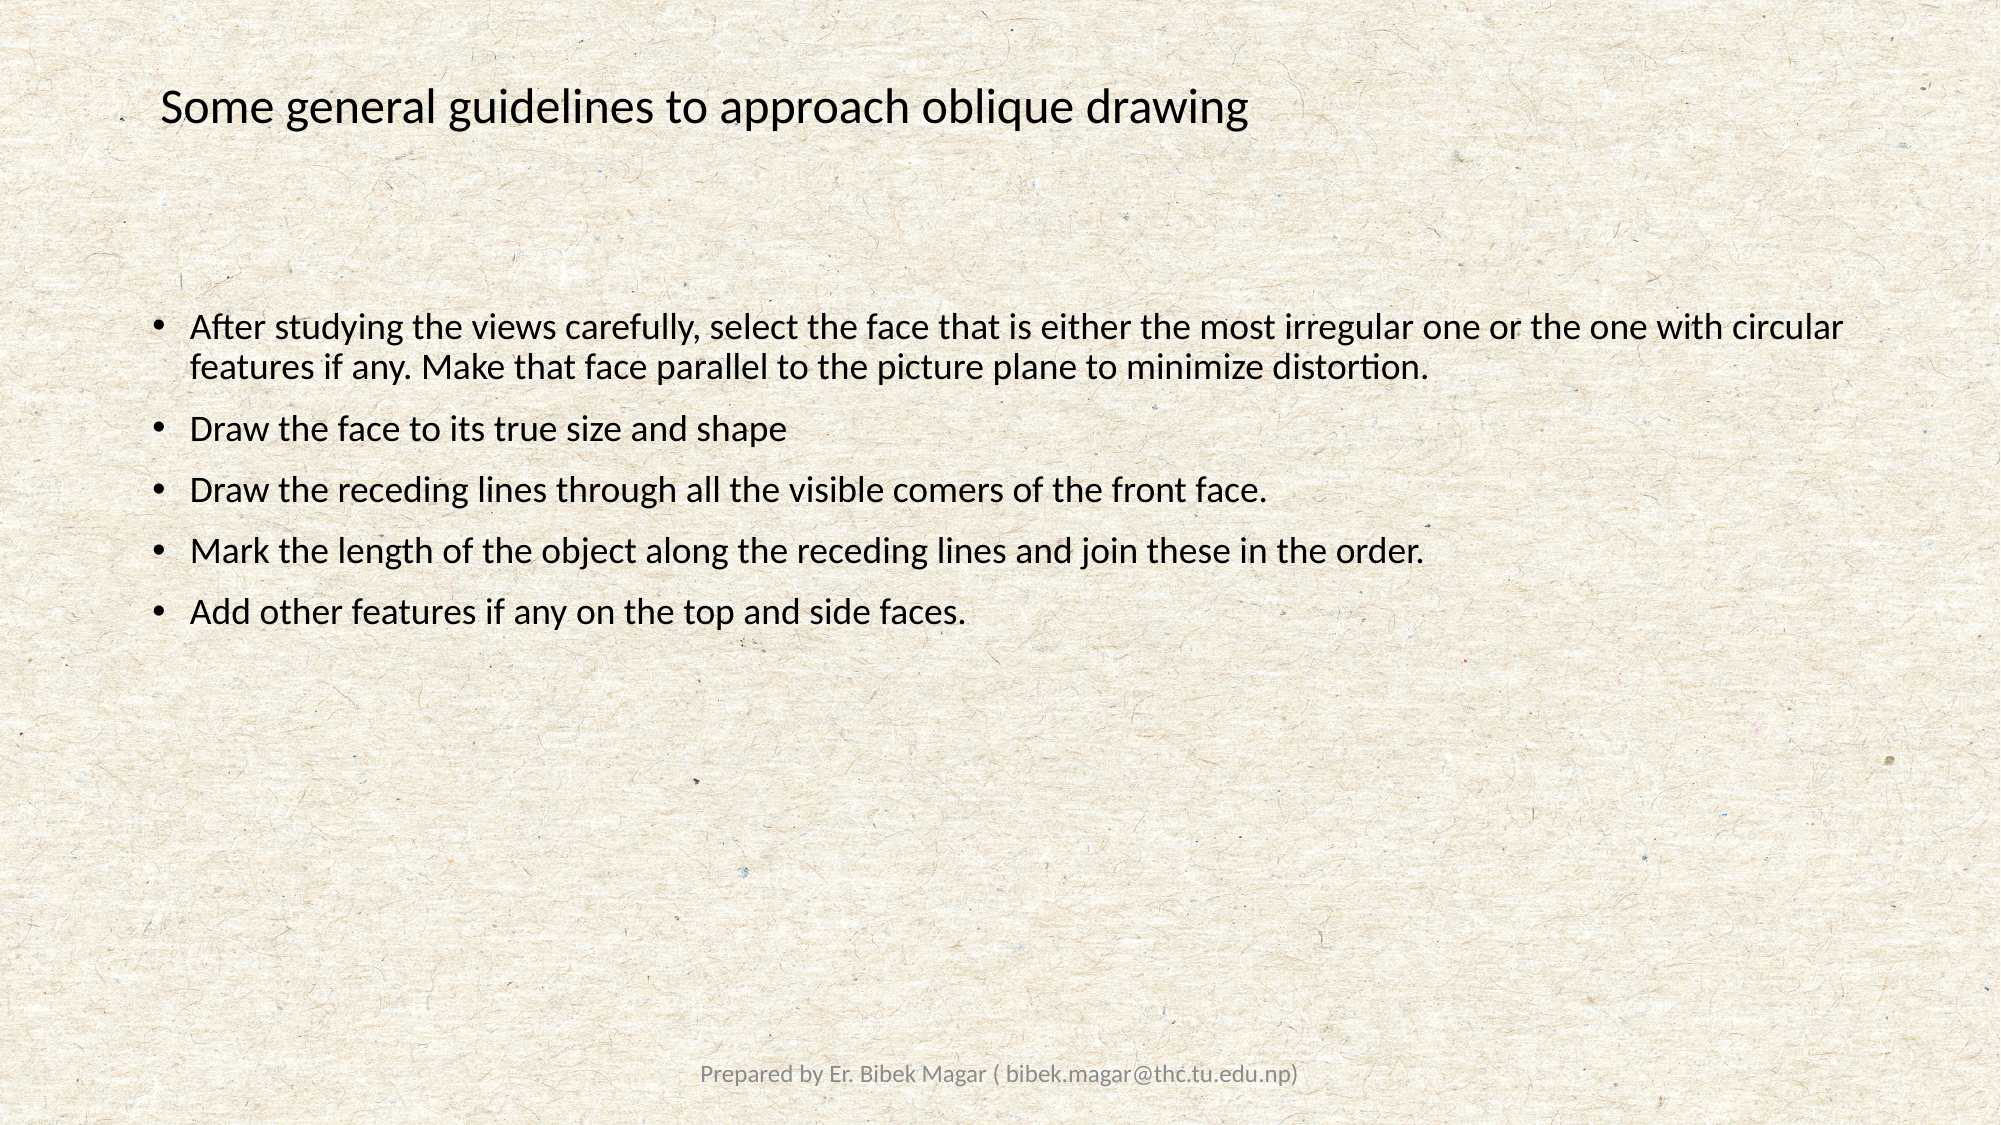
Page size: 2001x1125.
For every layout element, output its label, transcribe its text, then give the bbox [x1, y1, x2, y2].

list After studying the views carefully, select the face that is either the most irregular one or the one with circular features if any. Make that face parallel to the picture plane to minimize distortion. Draw the face to its true size and shape Draw the receding lines through all the visible comers of the front face. Mark the length of the object along the receding lines and join these in the order. Add other features if any on the top and side faces. [137, 299, 1863, 1014]
picture [0, 0, 2001, 1125]
footer Prepared by Er. Bibek Magar ( bibek.magar@thc.tu.edu.np) [662, 1042, 1338, 1103]
text_box Some general guidelines to approach oblique drawing [145, 66, 1672, 142]
